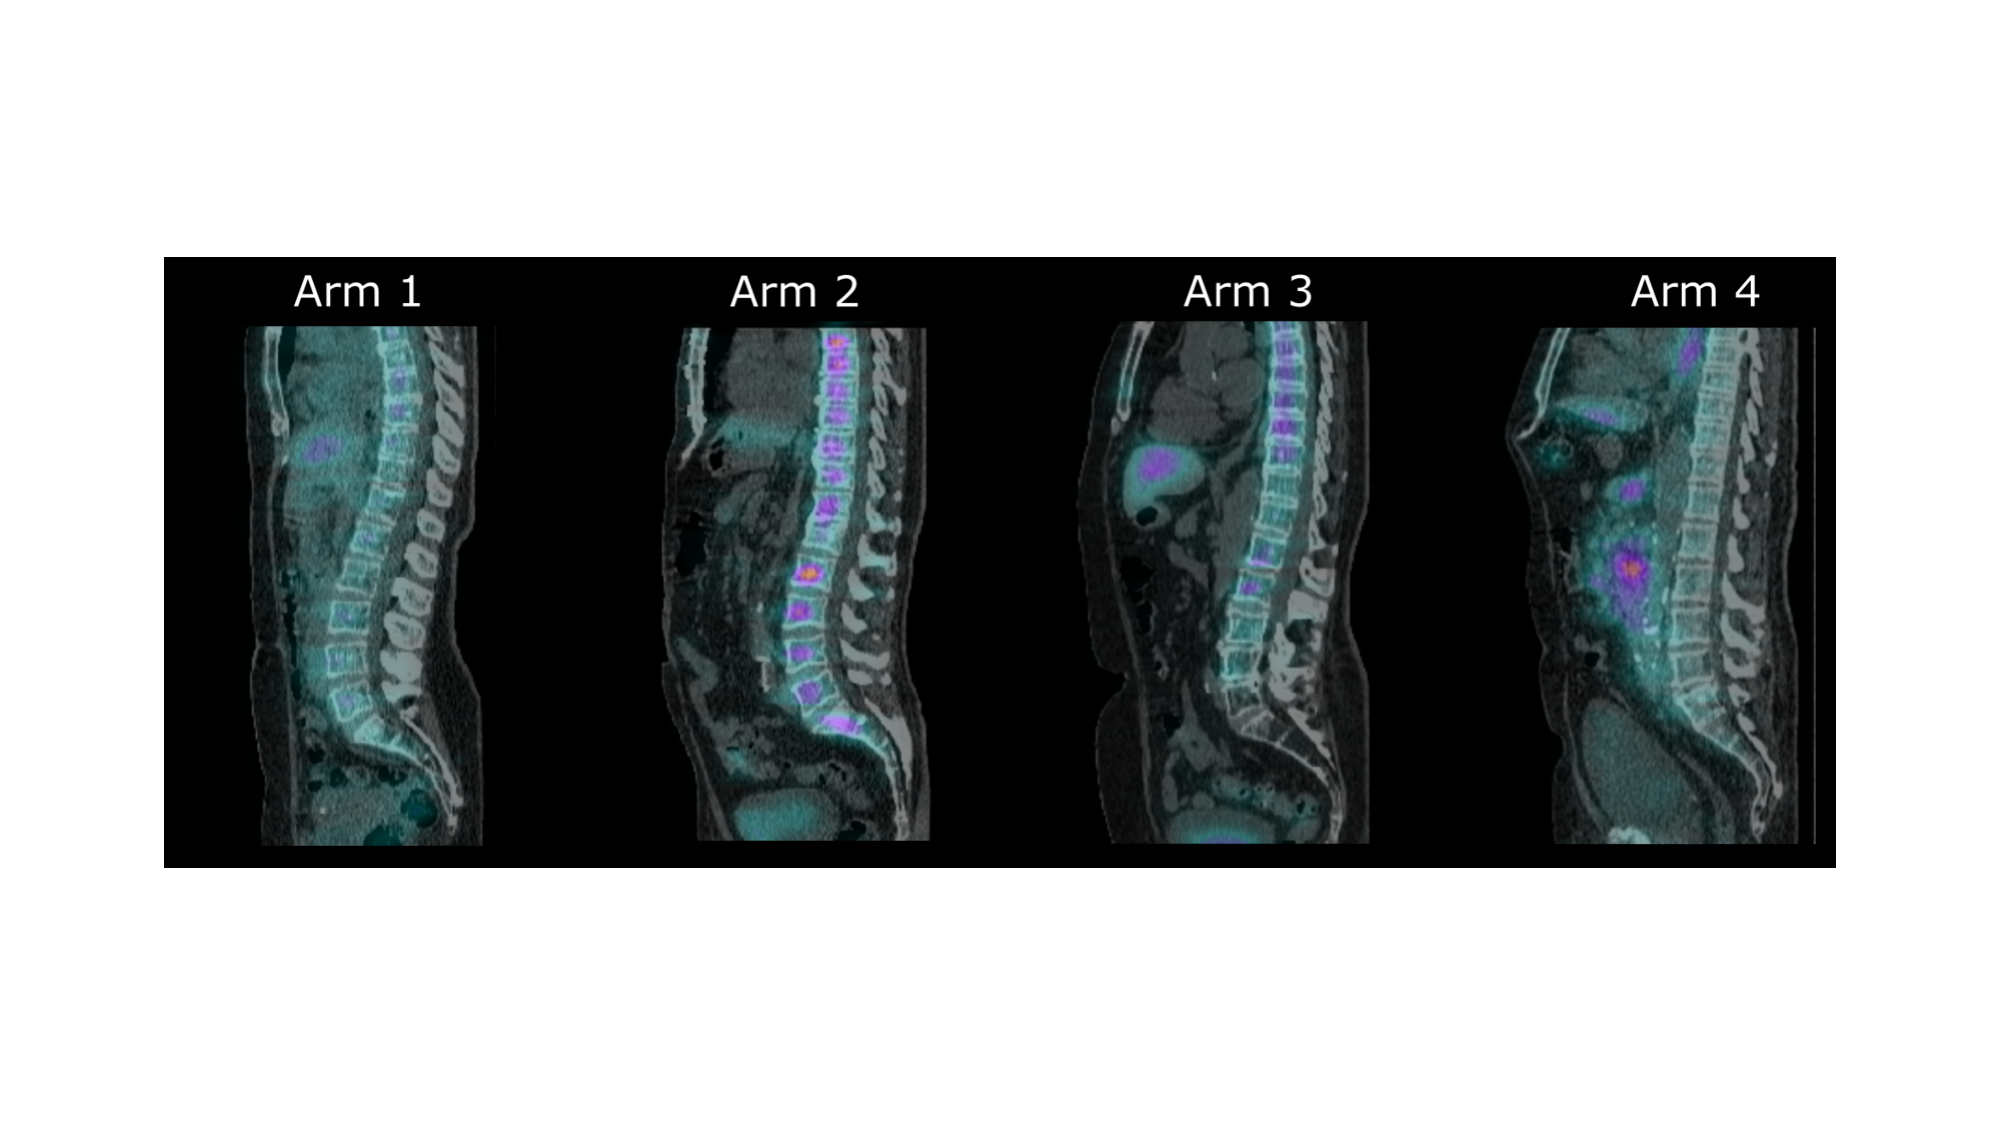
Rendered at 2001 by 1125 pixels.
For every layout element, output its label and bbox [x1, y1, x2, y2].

picture [164, 257, 1836, 868]
